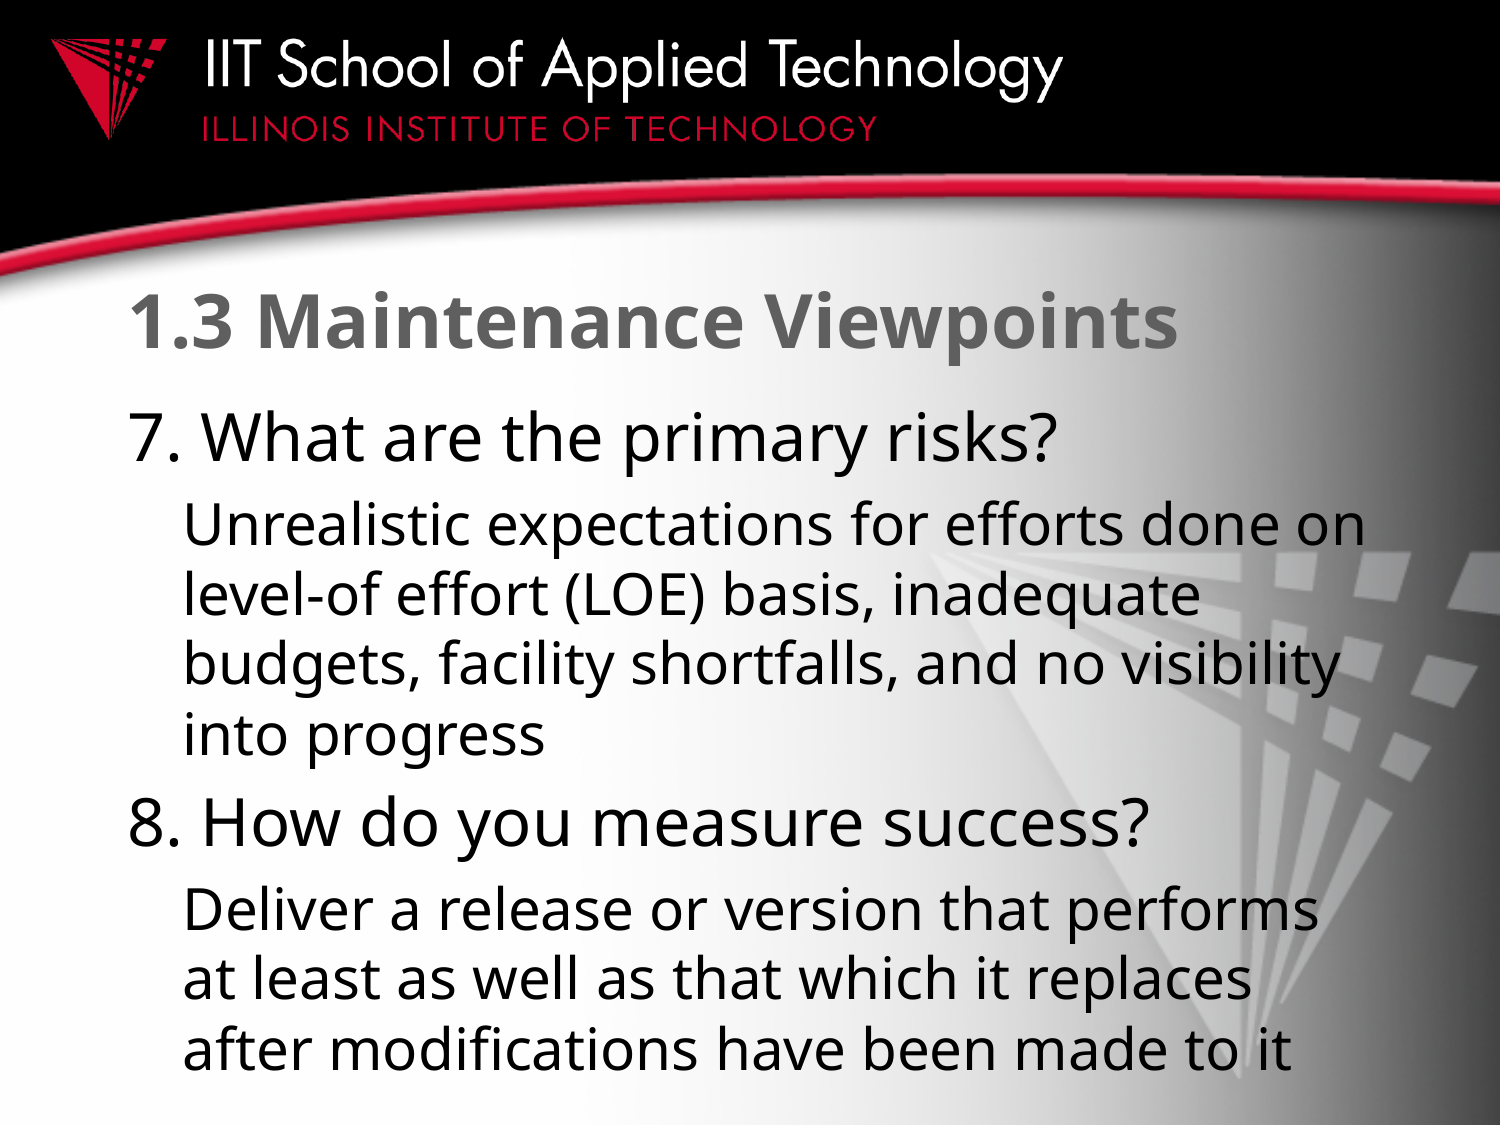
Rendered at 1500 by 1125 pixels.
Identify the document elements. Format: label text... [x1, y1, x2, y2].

picture [0, 0, 1500, 1125]
list 7. What are the primary risks? Unrealistic expectations for efforts done on level-of effort (LOE) basis, inadequate budgets, facility shortfalls, and no visibility into progress 8. How do you measure success? Deliver a release or version that performs at least as well as that which it replaces after modifications have been made to it [112, 387, 1388, 1113]
title 1.3 Maintenance Viewpoints [112, 249, 1388, 387]
